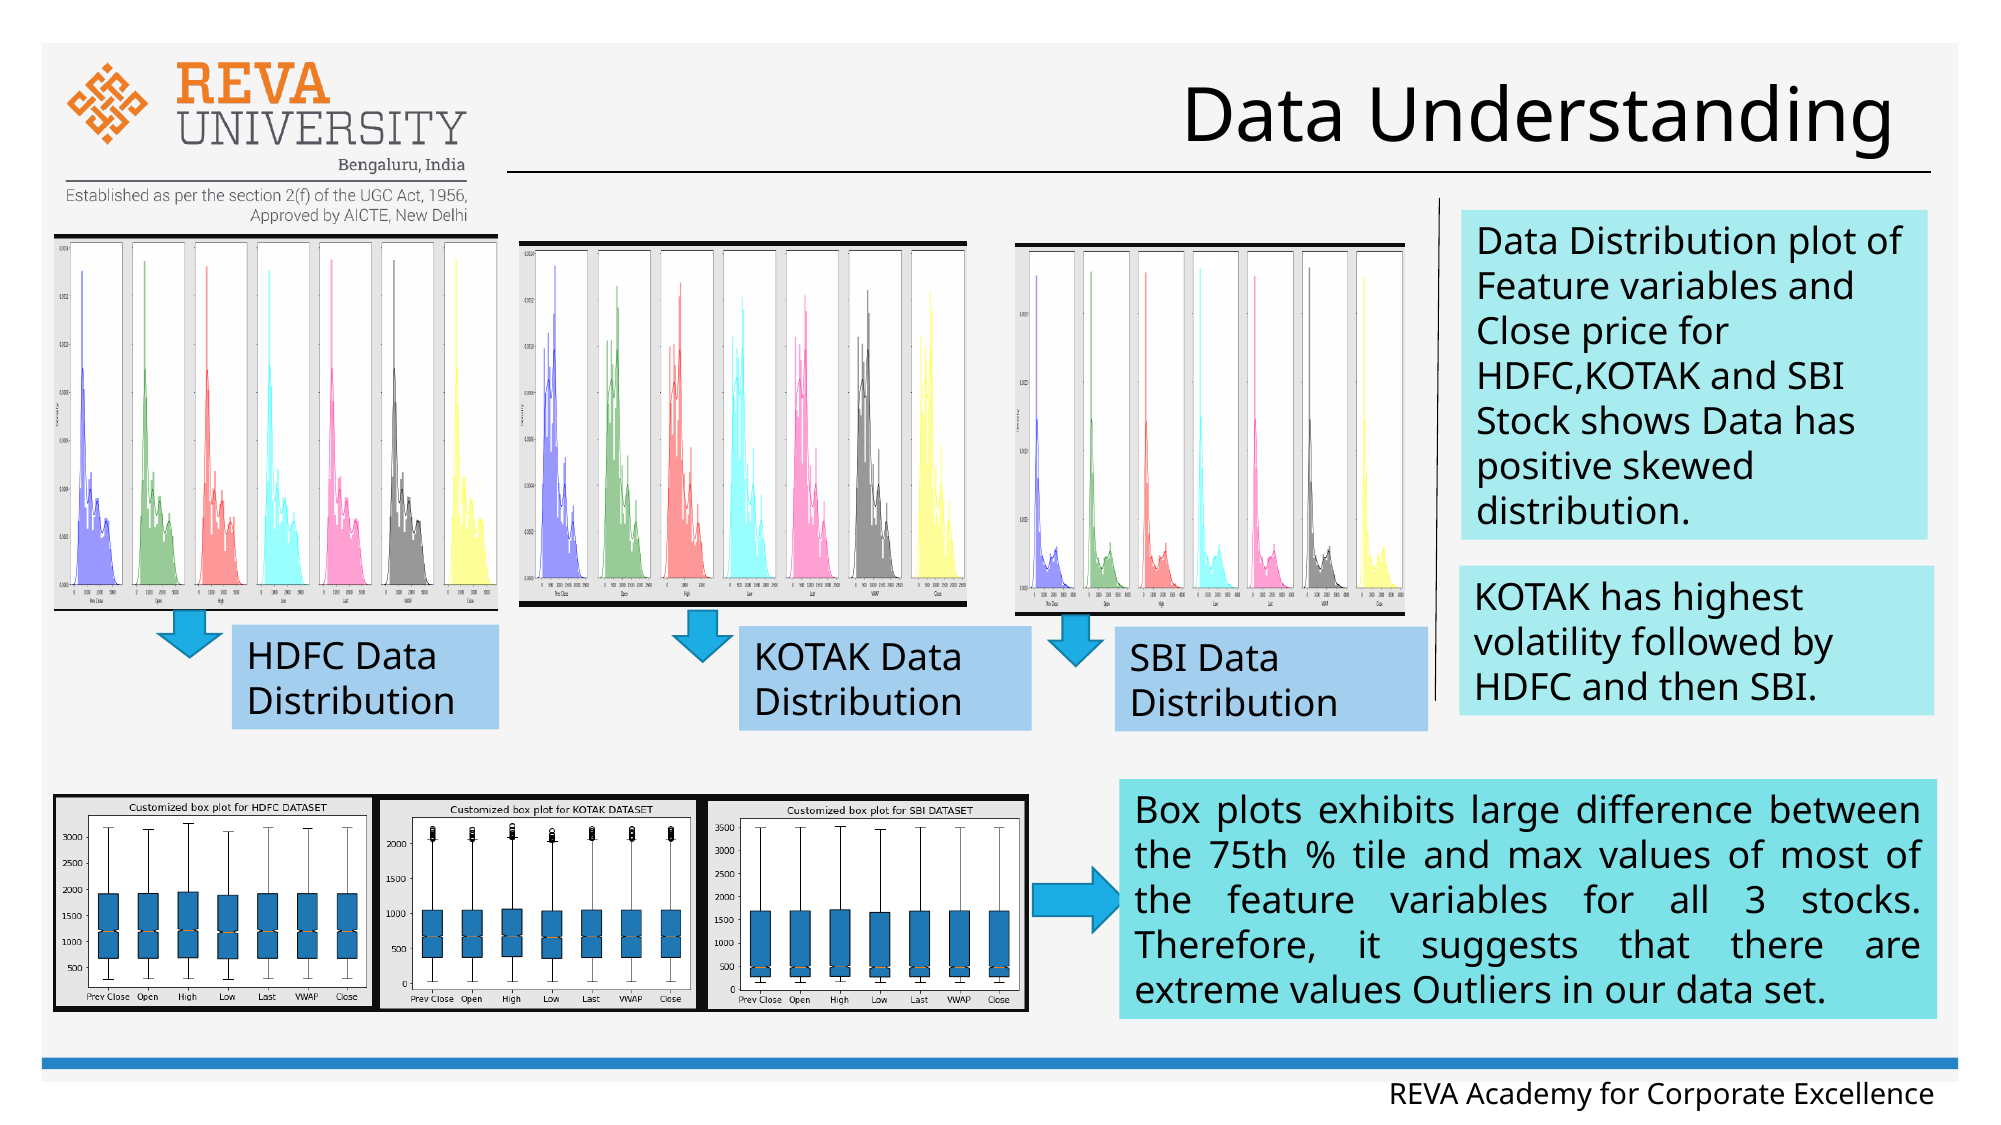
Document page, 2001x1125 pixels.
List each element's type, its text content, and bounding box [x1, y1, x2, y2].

picture [53, 794, 1029, 1012]
picture [1015, 243, 1406, 616]
text_box [1046, 616, 1105, 668]
picture [54, 234, 498, 612]
text_box [1031, 865, 1119, 935]
picture [519, 241, 967, 607]
text_box SBI Data Distribution [1114, 626, 1429, 732]
text_box Box plots exhibits large difference between the 75th % tile and max values of most of the feature variables for all 3 stocks. Therefore, it suggests that there are extreme values Outliers in our data set. [1119, 779, 1938, 1019]
text_box HDFC Data Distribution [231, 624, 500, 730]
text_box [671, 609, 735, 664]
text_box Data Distribution plot of Feature variables and Close price for HDFC,KOTAK and SBI Stock shows Data has positive skewed distribution. [1461, 209, 1928, 540]
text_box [1185, 447, 1689, 452]
picture [65, 62, 467, 224]
text_box KOTAK has highest volatility followed by HDFC and then SBI. [1459, 565, 1935, 716]
title Data Understanding [555, 62, 1931, 173]
text_box KOTAK Data Distribution [739, 626, 1032, 731]
text_box [155, 612, 224, 659]
